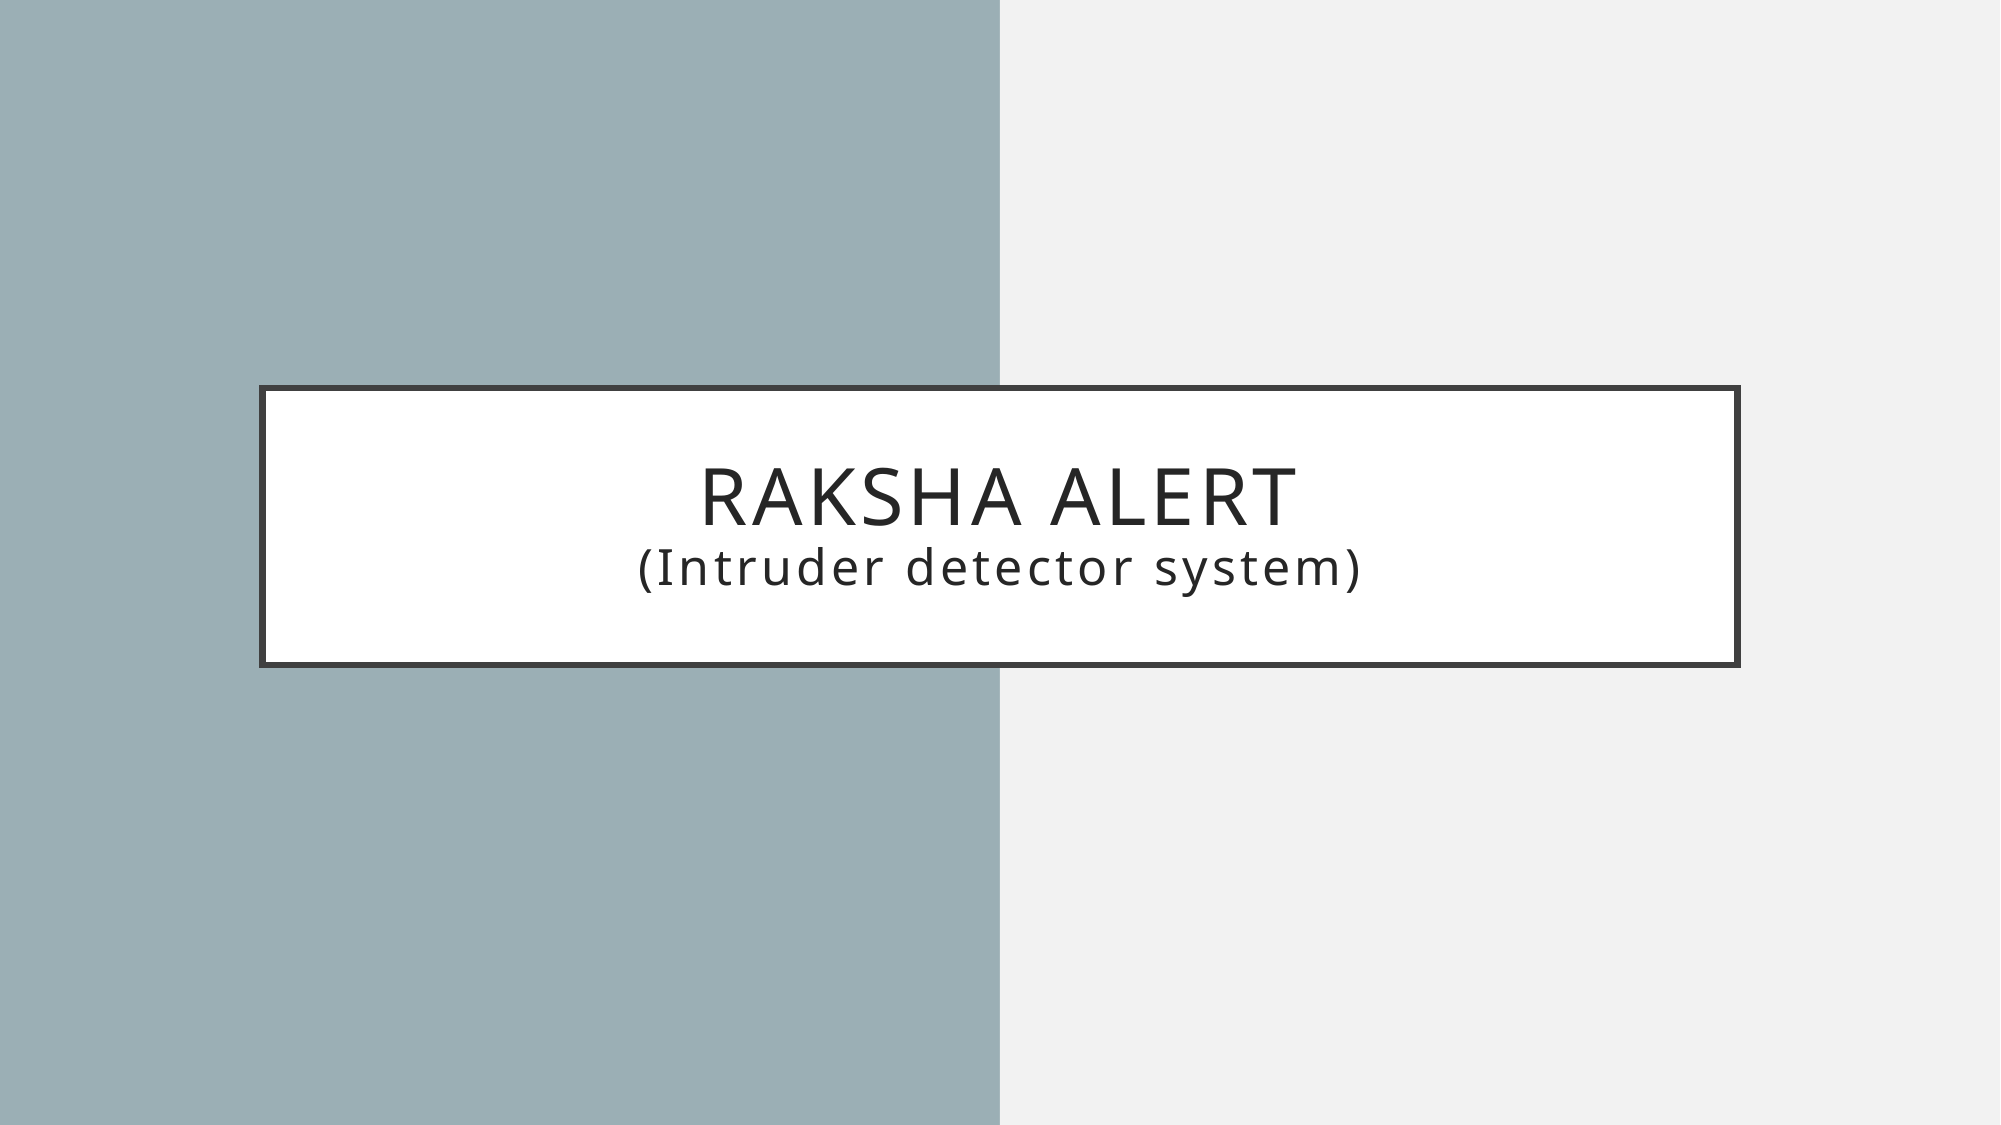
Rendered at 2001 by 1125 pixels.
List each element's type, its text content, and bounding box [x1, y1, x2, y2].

title RAKSHA Alert (Intruder detector system) [259, 385, 1741, 668]
text_box [999, 0, 2000, 1125]
